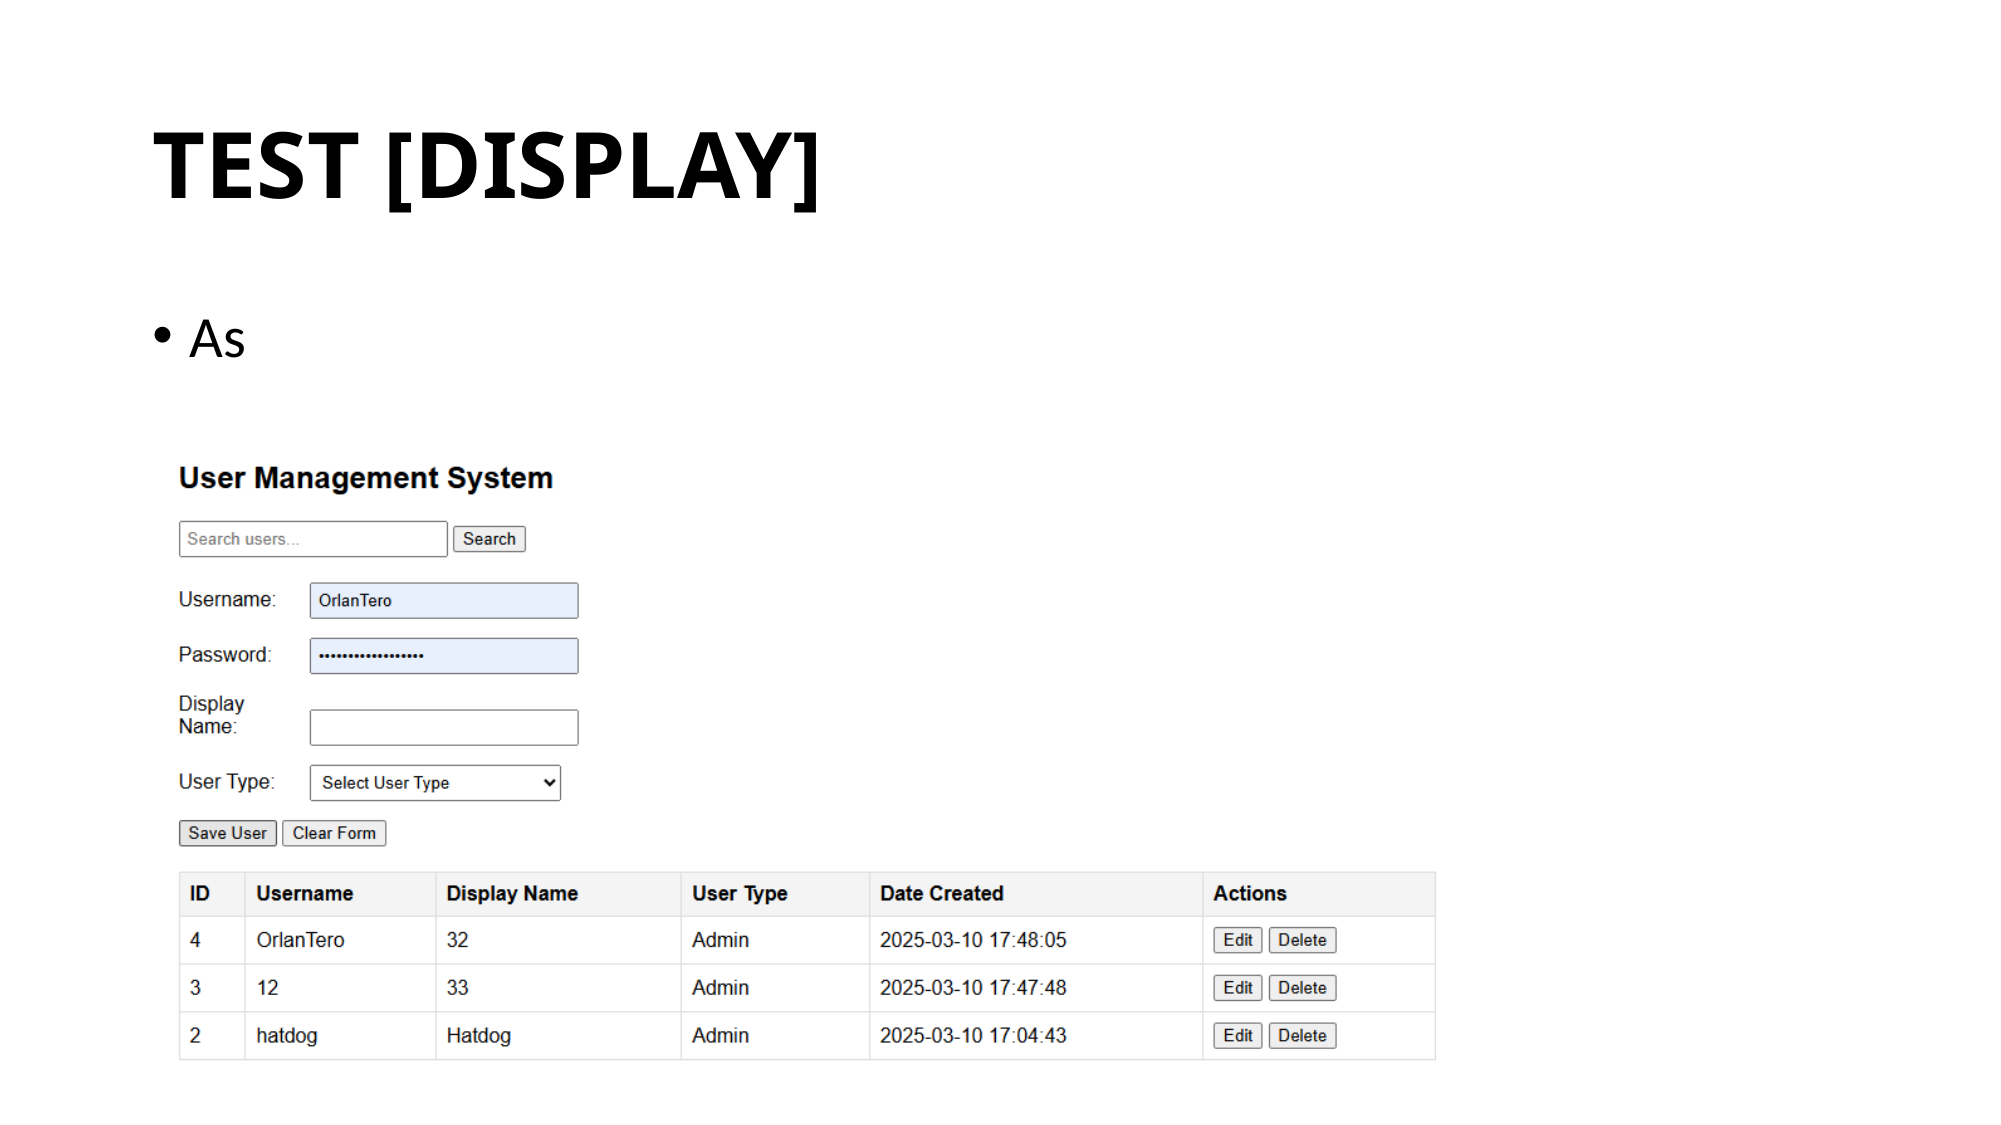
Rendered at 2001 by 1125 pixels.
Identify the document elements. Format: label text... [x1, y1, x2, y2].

list As [137, 299, 1905, 1014]
title TEST [DISPLAY] [137, 59, 1012, 278]
picture [149, 448, 1455, 1089]
